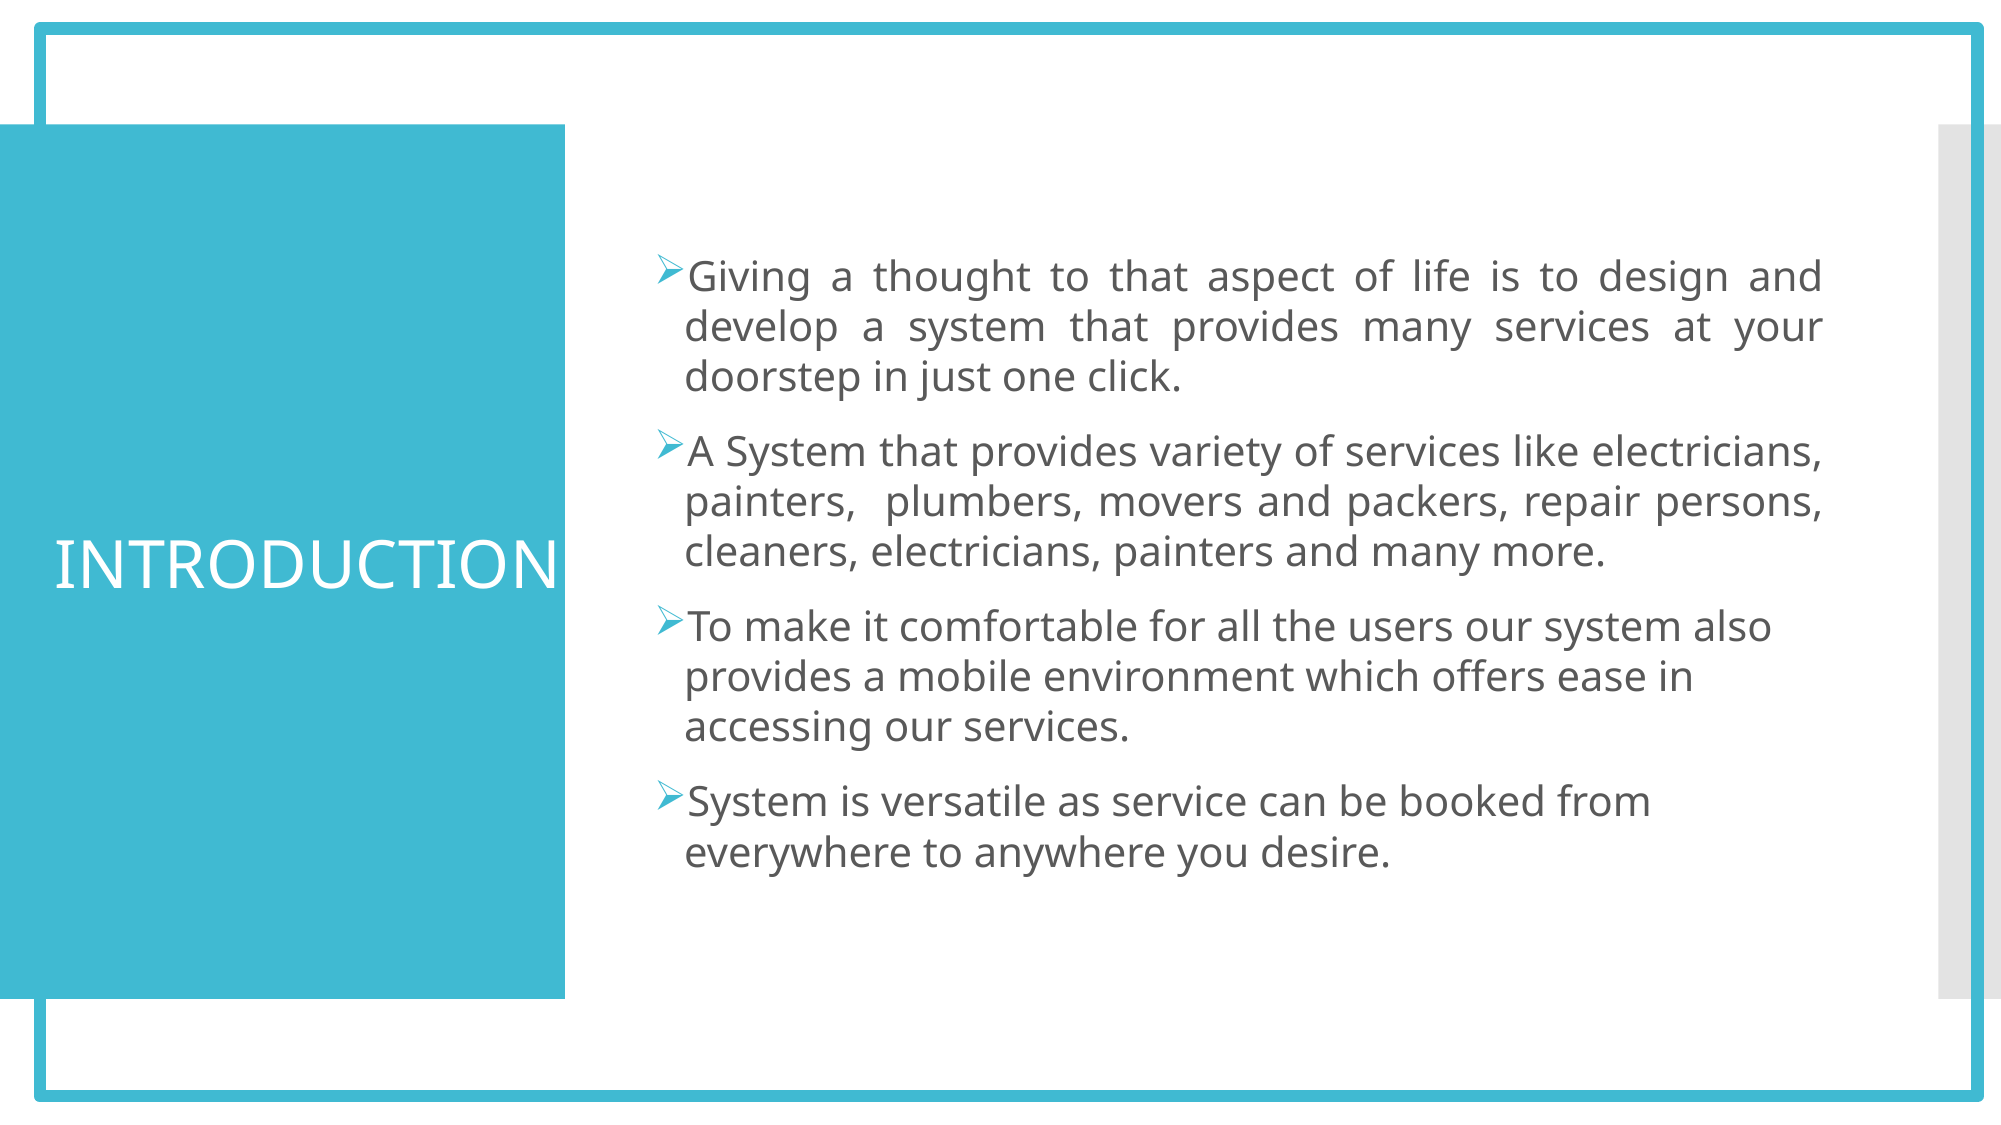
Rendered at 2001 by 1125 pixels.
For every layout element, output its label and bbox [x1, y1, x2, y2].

text_box [730, 1035, 1270, 1097]
text_box [39, 28, 1979, 1097]
